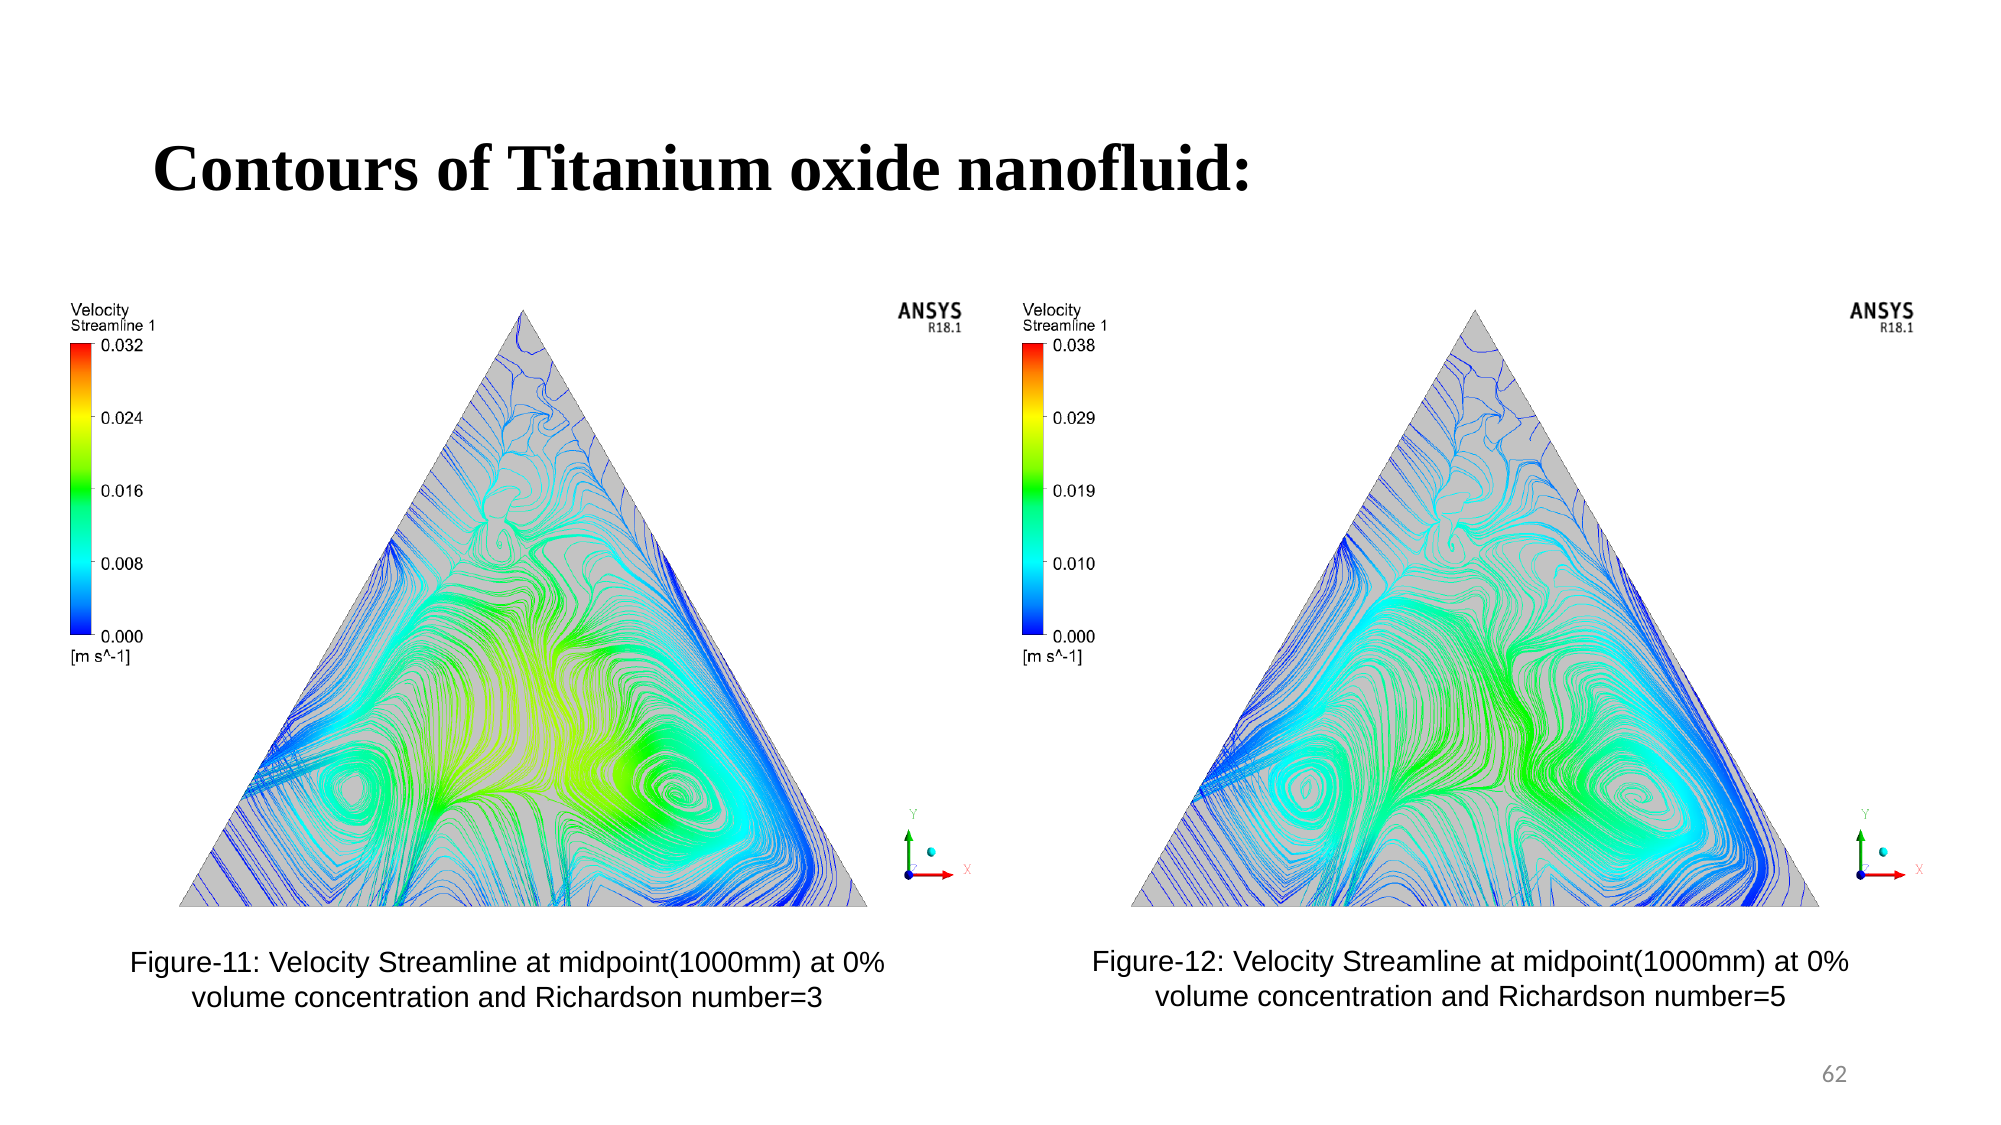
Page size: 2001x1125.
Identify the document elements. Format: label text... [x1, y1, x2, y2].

title Contours of Titanium oxide nanofluid: [137, 59, 1863, 278]
text_box Figure-11: Velocity Streamline at midpoint(1000mm) at 0% volume concentration and Richardson number=3 [104, 943, 912, 1021]
picture [1018, 280, 1932, 936]
slide_number 62 [1412, 1042, 1863, 1103]
text_box Figure-12: Velocity Streamline at midpoint(1000mm) at 0% volume concentration and Richardson number=5 [1067, 943, 1875, 1020]
picture [65, 280, 979, 936]
